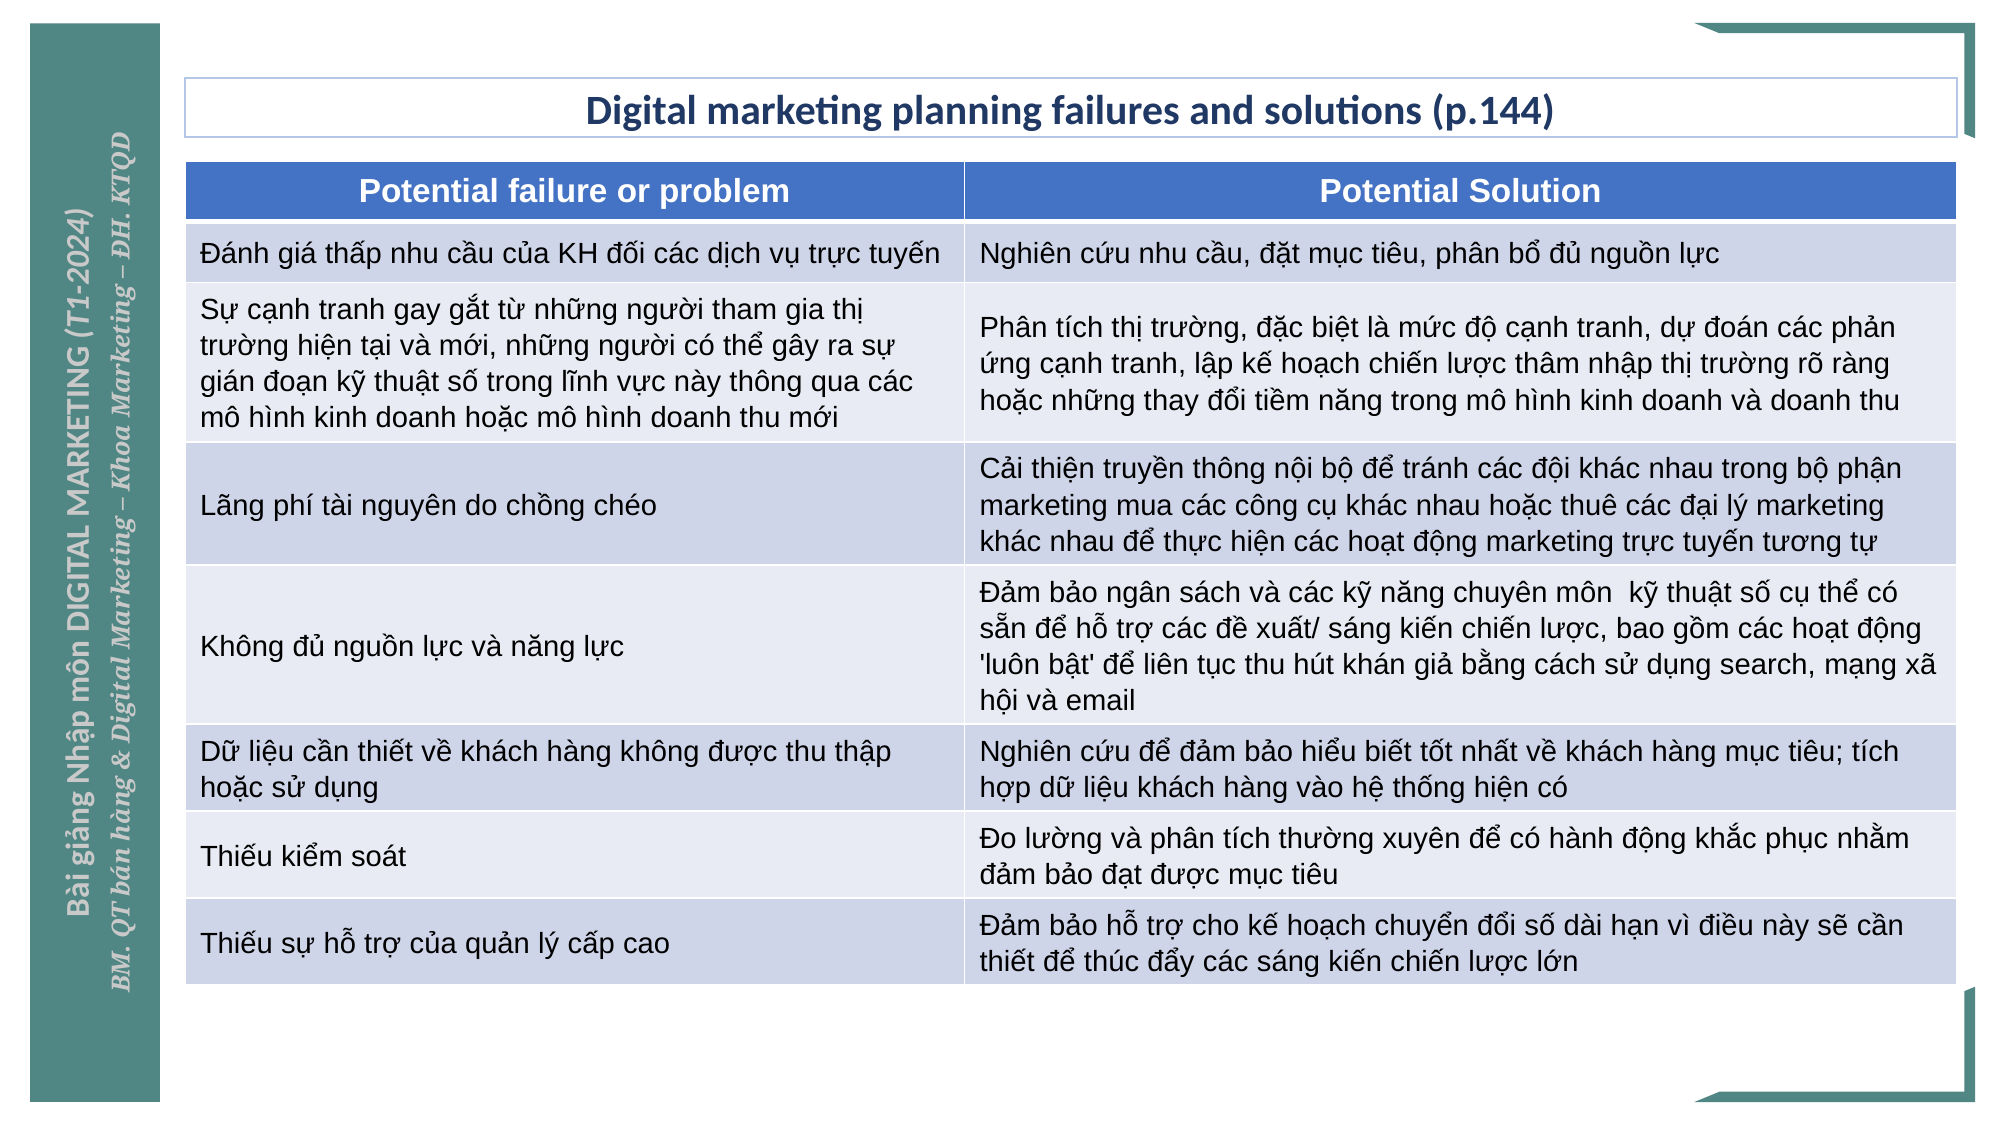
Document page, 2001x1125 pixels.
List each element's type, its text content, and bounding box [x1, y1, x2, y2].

table_cell Phân tích thị trường, đặc biệt là mức độ cạnh tranh, dự đoán các phản ứng cạnh tranh, lập kế hoạch chiến lược thâm nhập thị trường rõ ràng hoặc những thay đổi tiềm năng trong mô hình kinh doanh và doanh thu [965, 283, 1956, 441]
table_cell Thiếu sự hỗ trợ của quản lý cấp cao [186, 899, 964, 984]
table_cell Không đủ nguồn lực và năng lực [186, 566, 964, 723]
table_cell Dữ liệu cần thiết về khách hàng không được thu thập hoặc sử dụng [186, 725, 964, 810]
table_cell Đo lường và phân tích thường xuyên để có hành động khắc phục nhằm đảm bảo đạt được mục tiêu [965, 812, 1956, 897]
text_box Digital marketing planning failures and solutions (p.144) [184, 77, 1958, 138]
table_cell Đảm bảo ngân sách và các kỹ năng chuyên môn kỹ thuật số cụ thể có sẵn để hỗ trợ các đề xuất/ sáng kiến chiến lược, bao gồm các hoạt động 'luôn bật' để liên tục thu hút khán giả bằng cách sử dụng search, mạng xã hội và email [965, 566, 1956, 723]
table_cell Nghiên cứu nhu cầu, đặt mục tiêu, phân bổ đủ nguồn lực [965, 224, 1956, 282]
table_header Potential Solution [965, 162, 1956, 219]
table_cell Cải thiện truyền thông nội bộ để tránh các đội khác nhau trong bộ phận marketing mua các công cụ khác nhau hoặc thuê các đại lý marketing khác nhau để thực hiện các hoạt động marketing trực tuyến tương tự [965, 443, 1956, 564]
table_cell Đánh giá thấp nhu cầu của KH đối các dịch vụ trực tuyến [186, 224, 964, 282]
table_cell Đảm bảo hỗ trợ cho kế hoạch chuyển đổi số dài hạn vì điều này sẽ cần thiết để thúc đẩy các sáng kiến chiến lược lớn [965, 899, 1956, 984]
table_cell Lãng phí tài nguyên do chồng chéo [186, 443, 964, 564]
table_cell Thiếu kiểm soát [186, 812, 964, 897]
table_cell Sự cạnh tranh gay gắt từ những người tham gia thị trường hiện tại và mới, những người có thể gây ra sự gián đoạn kỹ thuật số trong lĩnh vực này thông qua các mô hình kinh doanh hoặc mô hình doanh thu mới [186, 283, 964, 441]
table_cell Nghiên cứu để đảm bảo hiểu biết tốt nhất về khách hàng mục tiêu; tích hợp dữ liệu khách hàng vào hệ thống hiện có [965, 725, 1956, 810]
table_header Potential failure or problem [186, 162, 964, 219]
